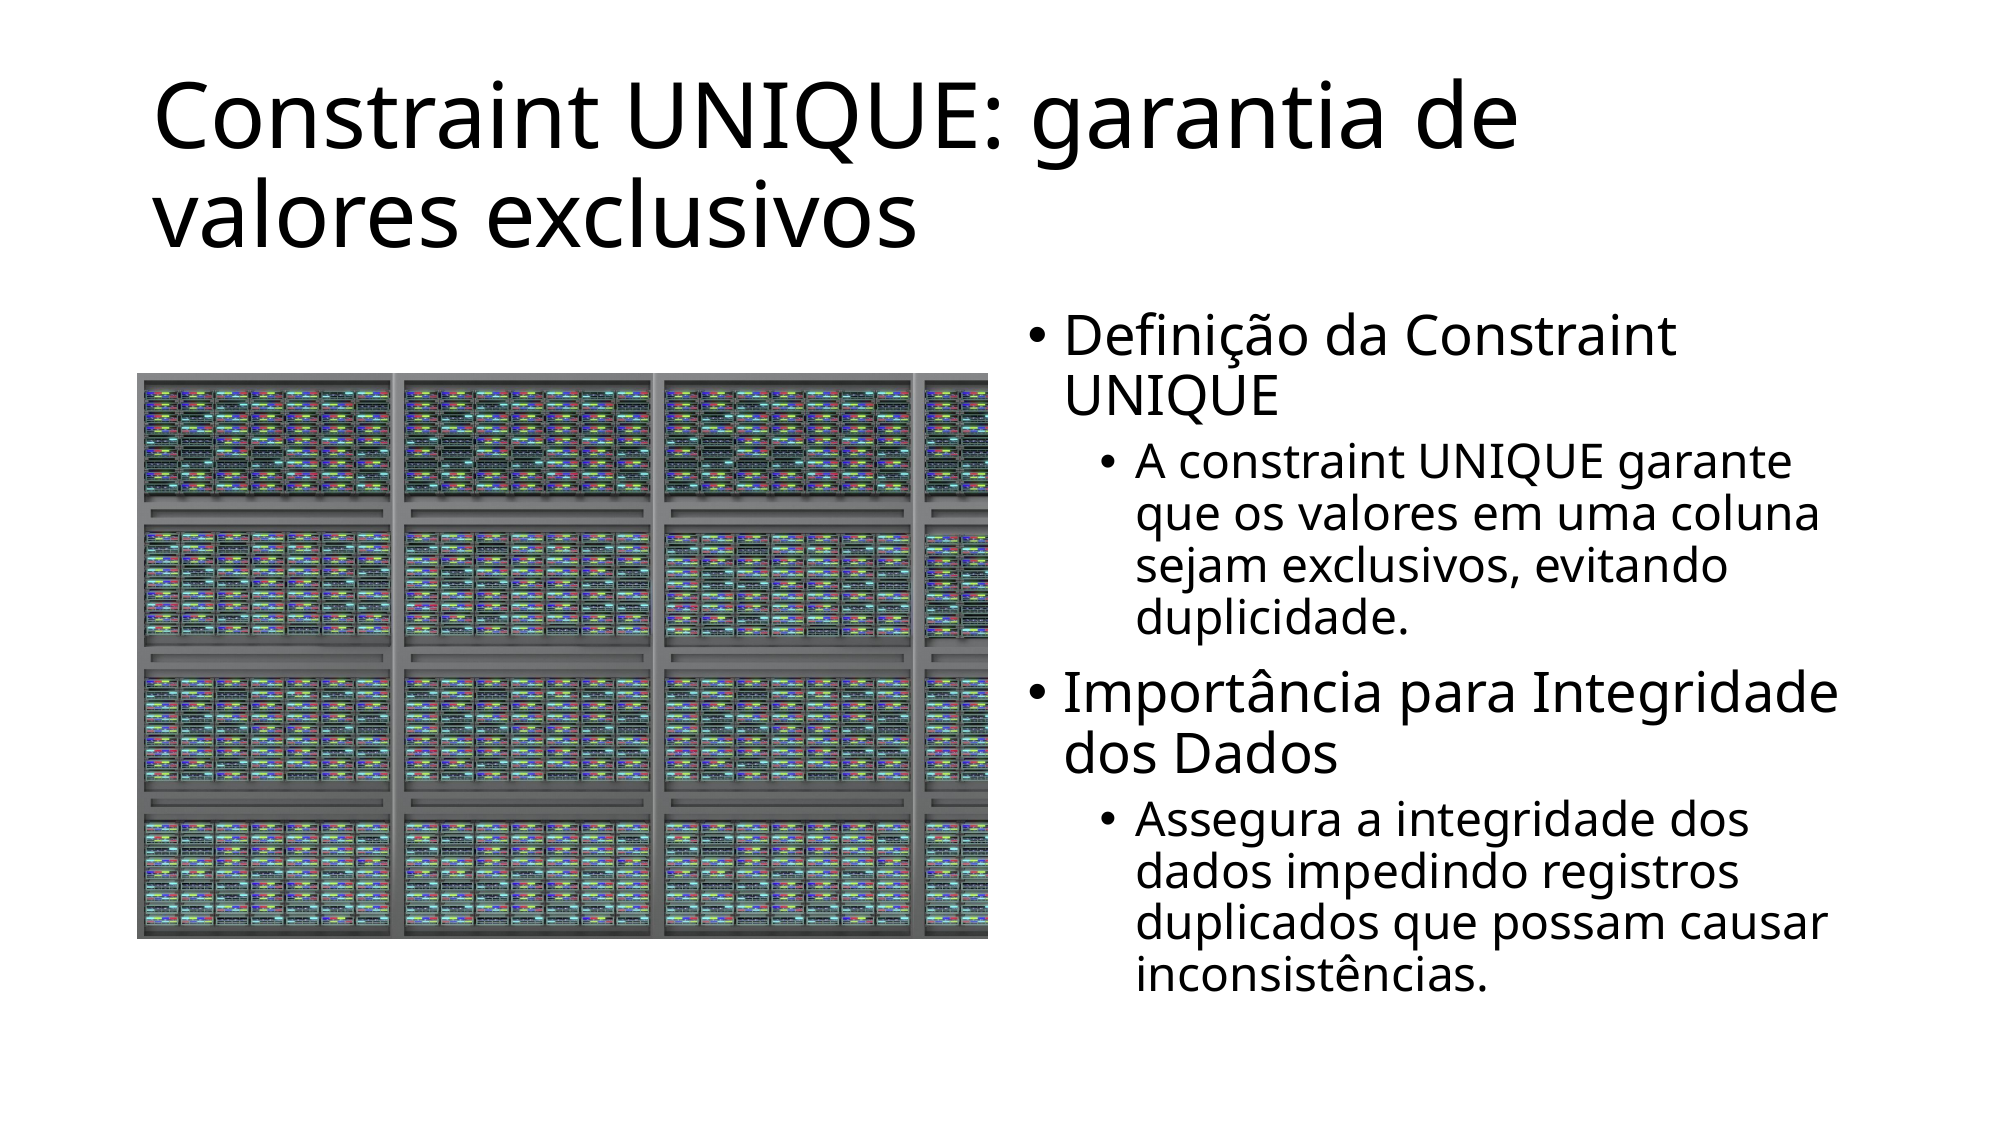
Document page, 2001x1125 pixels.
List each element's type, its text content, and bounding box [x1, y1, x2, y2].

title Constraint UNIQUE: garantia de valores exclusivos [137, 59, 1863, 278]
list Definição da Constraint UNIQUE A constraint UNIQUE garante que os valores em uma coluna sejam exclusivos, evitando duplicidade. Importância para Integridade dos Dados Assegura a integridade dos dados impedindo registros duplicados que possam causar inconsistências. [1012, 299, 1863, 1014]
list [136, 373, 988, 940]
